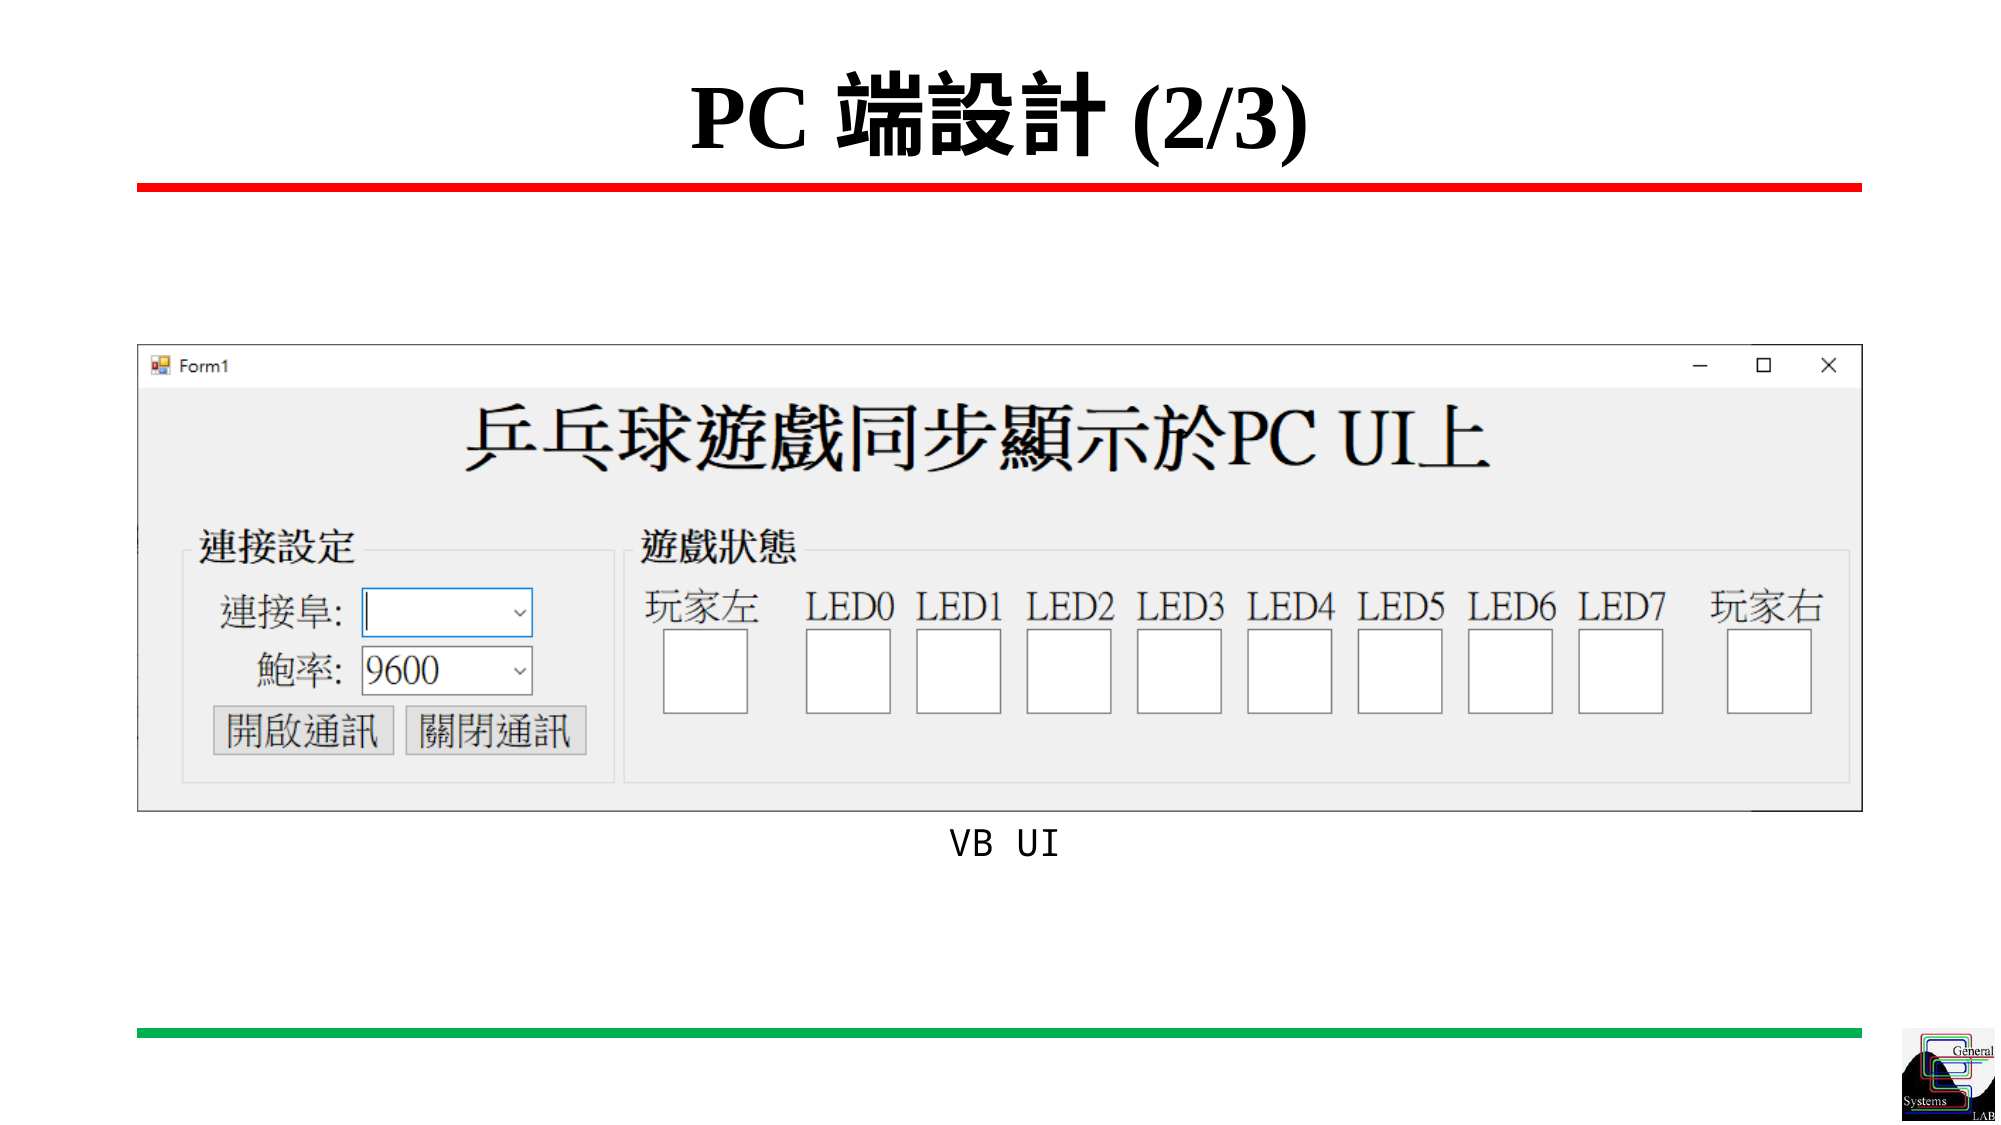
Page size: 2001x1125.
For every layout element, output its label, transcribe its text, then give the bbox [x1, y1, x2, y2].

text_box VB UI [934, 812, 1077, 871]
picture [1902, 1028, 1995, 1121]
title PC端設計(2/3) [137, 59, 1863, 178]
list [137, 344, 1863, 812]
